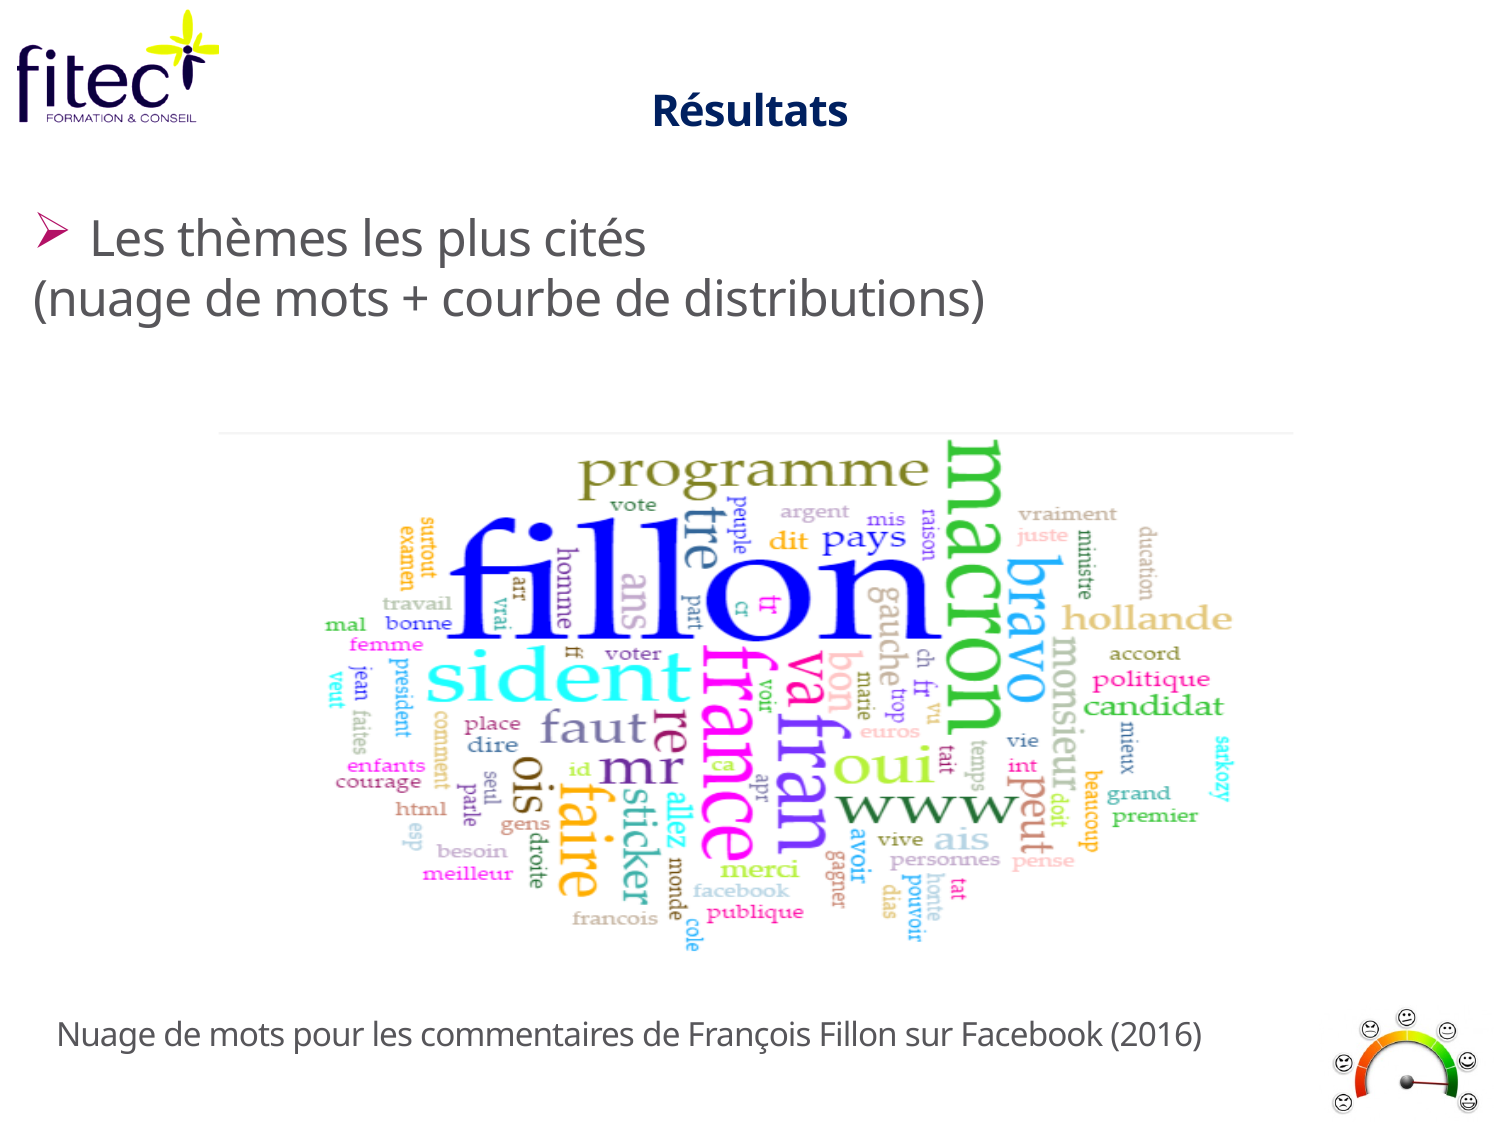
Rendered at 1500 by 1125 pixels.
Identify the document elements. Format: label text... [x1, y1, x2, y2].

picture [1319, 1005, 1495, 1123]
picture [218, 432, 1294, 1006]
text_box Nuage de mots pour les commentaires de François Fillon sur Facebook (2016) [41, 1005, 1219, 1061]
title Résultats [112, 45, 1388, 180]
picture [17, 0, 219, 162]
text_box Les thèmes les plus cités (nuage de mots + courbe de distributions) [18, 199, 1113, 335]
